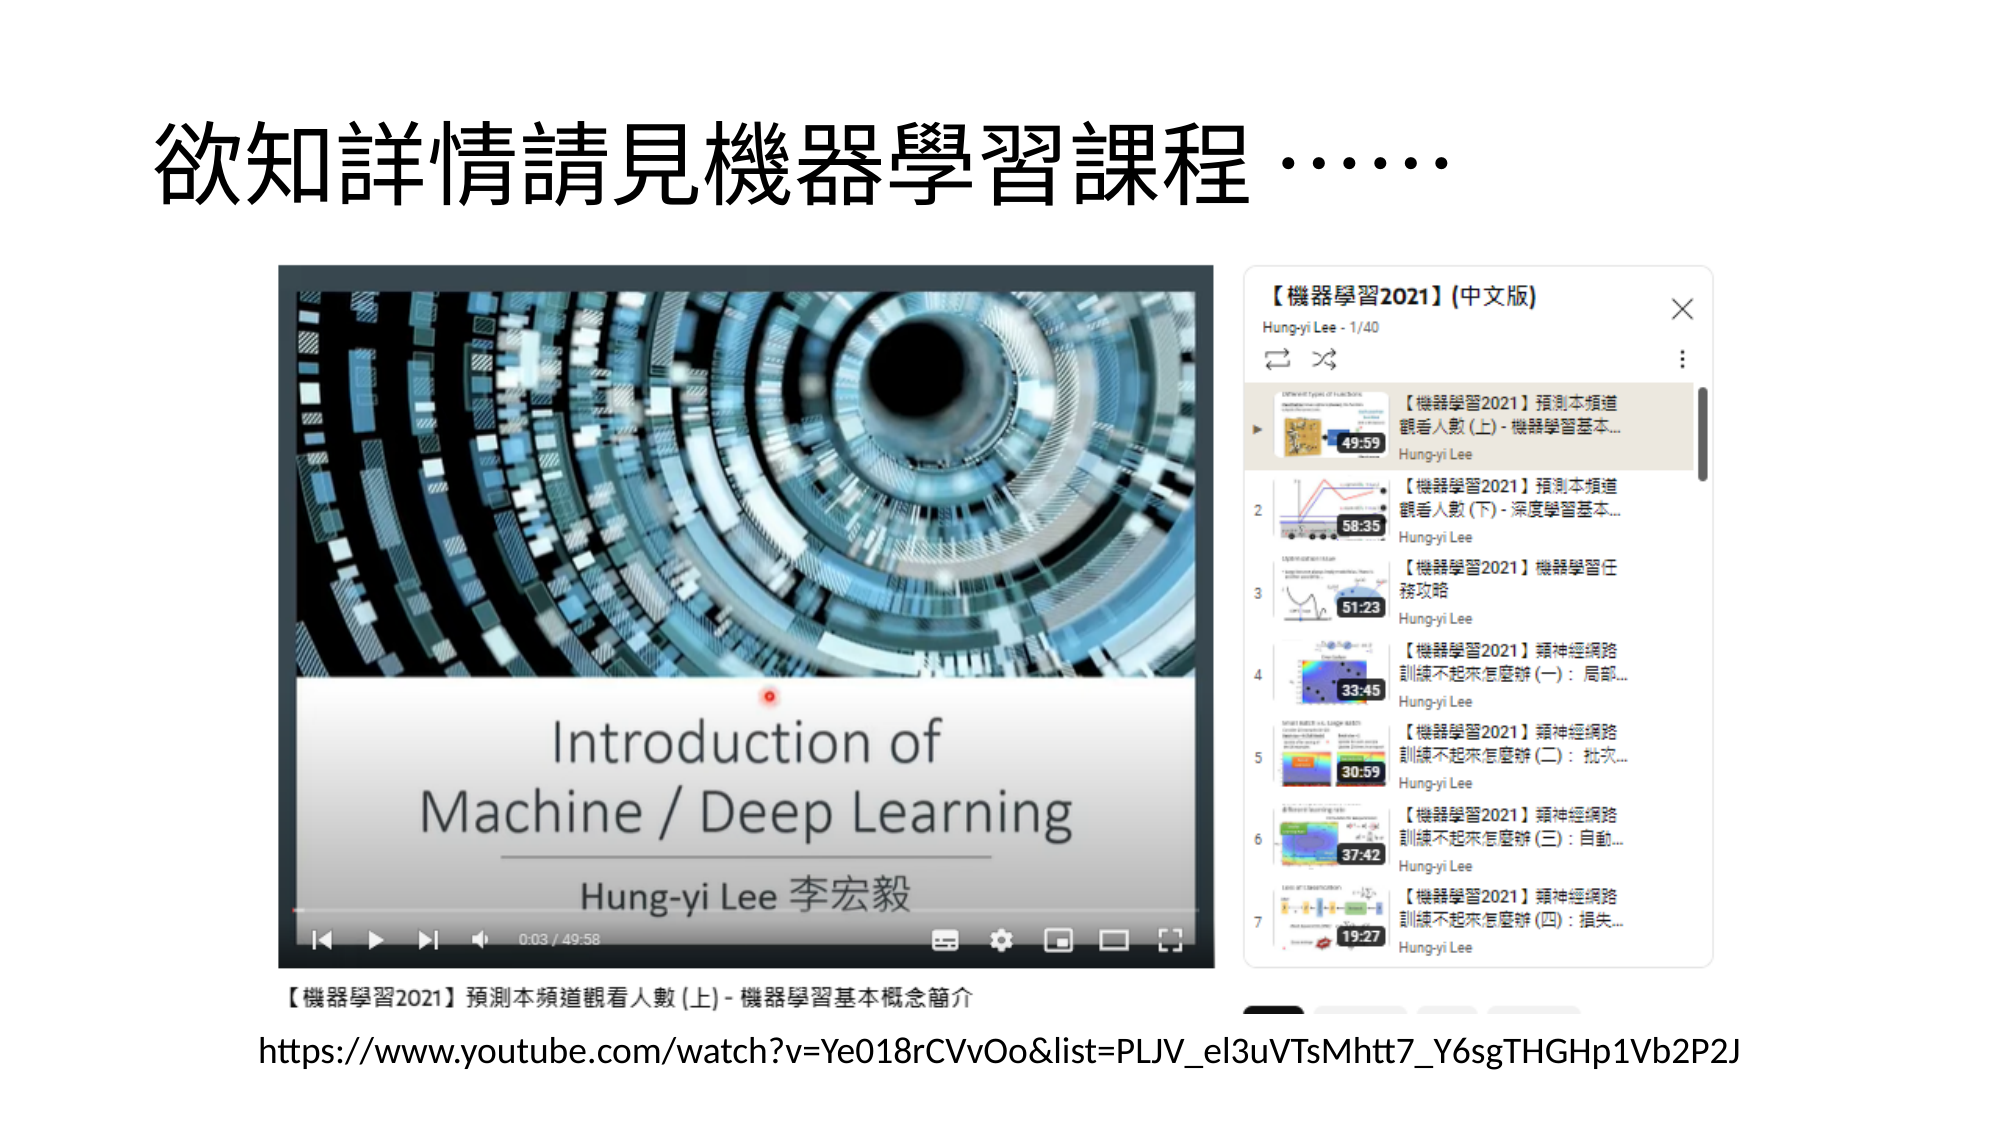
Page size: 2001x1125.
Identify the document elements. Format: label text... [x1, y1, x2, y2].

picture [263, 256, 1737, 1014]
text_box https://www.youtube.com/watch?v=Ye018rCVvOo&list=PLJV_el3uVTsMhtt7_Y6sgTHGHp1Vb2P2J [93, 1018, 1907, 1079]
title 欲知詳情請見機器學習課程 …… [137, 59, 1863, 278]
